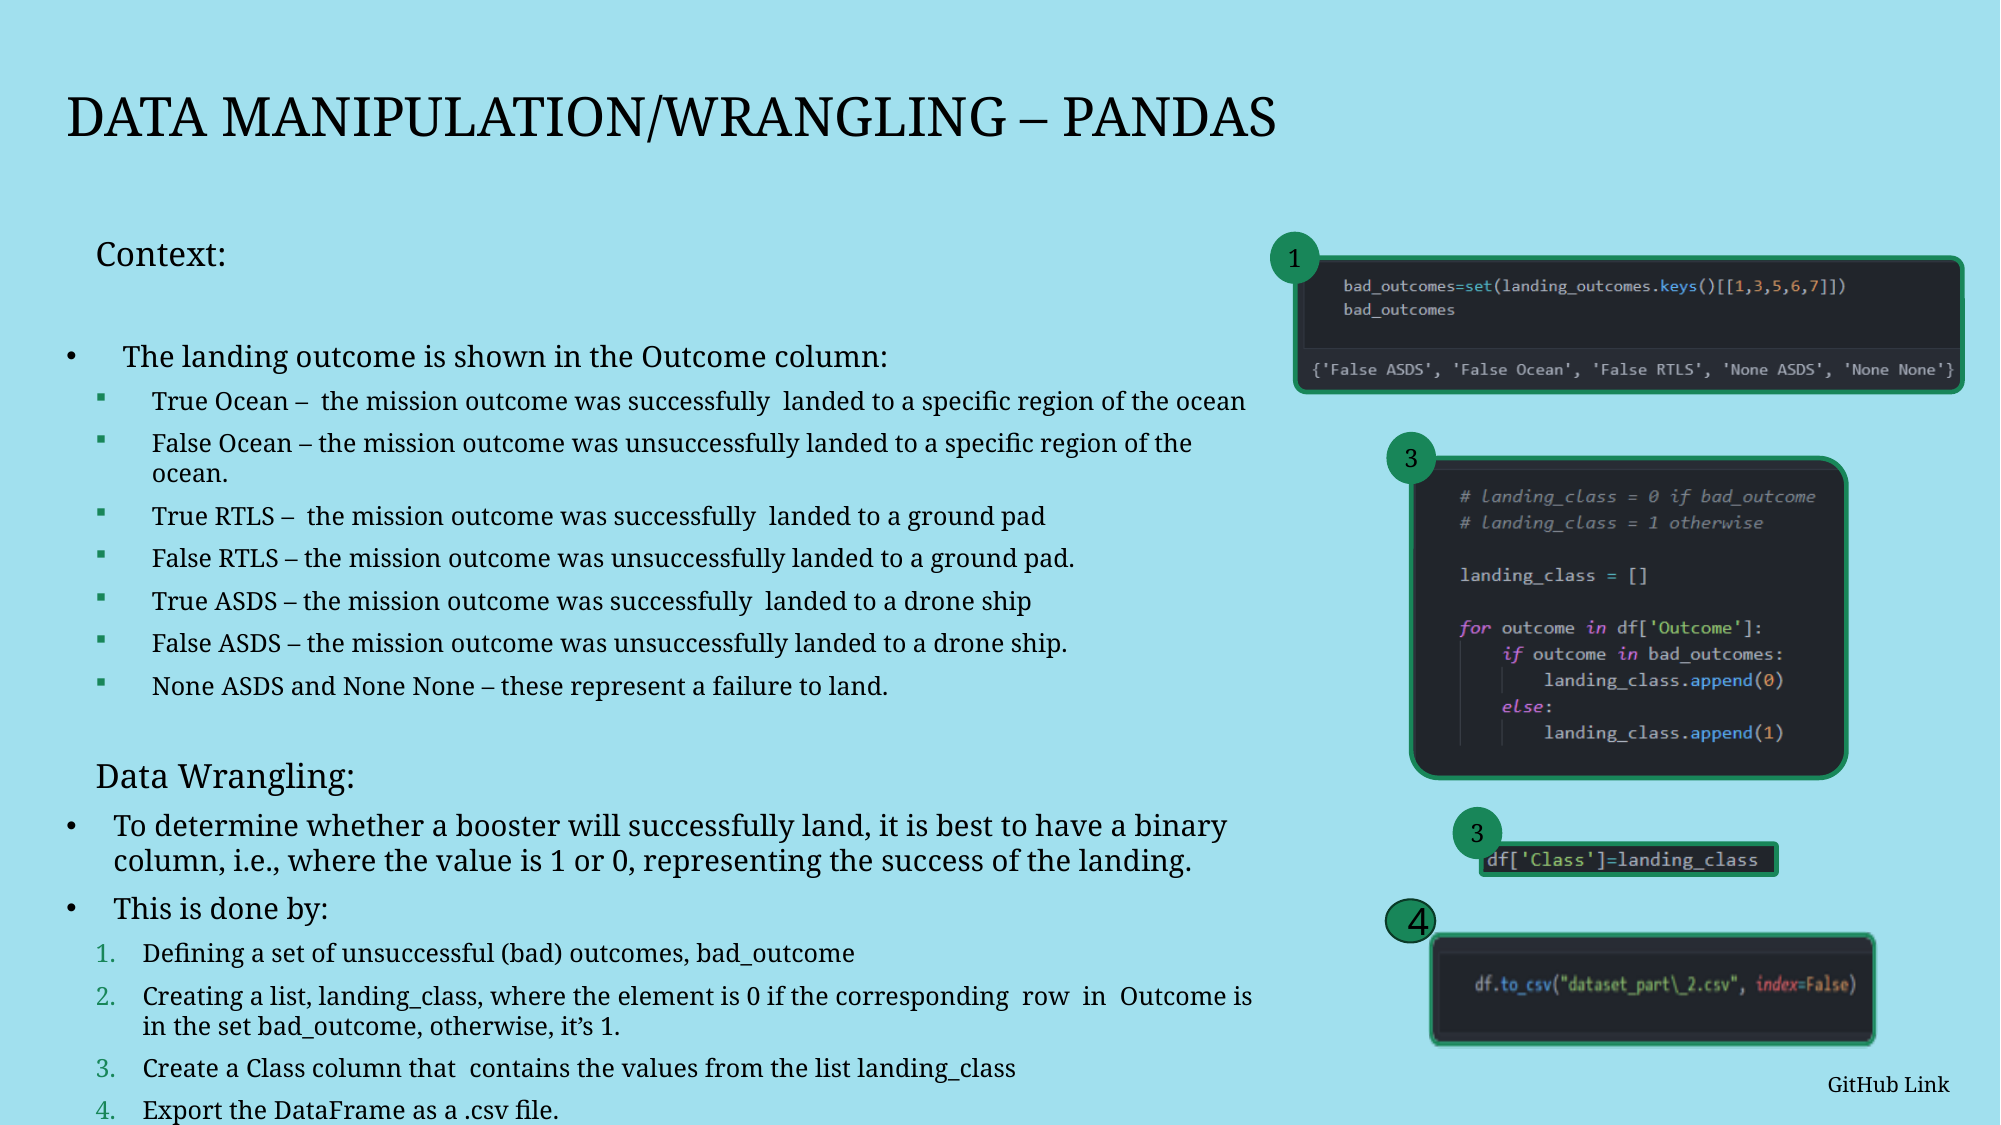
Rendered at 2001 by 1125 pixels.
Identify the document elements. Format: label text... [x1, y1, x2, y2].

picture [1427, 931, 1878, 1049]
picture [1411, 457, 1847, 778]
picture [1481, 843, 1777, 875]
text_box GitHub Link [1812, 1064, 1965, 1105]
text_box 4 [1384, 898, 1437, 944]
text_box Context: The landing outcome is shown in the Outcome column: True Ocean – the mission outcome was successfully landed to a specific region of the ocean False Ocean – the mission outcome was unsuccessfully landed to a specific region of the ocean. True RTLS – the mission outcome was successfully landed to a ground pad False RTLS – the mission outcome was unsuccessfully landed to a ground pad. True ASDS – the mission outcome was successfully landed to a drone ship False ASDS – the mission outcome was unsuccessfully landed to a drone ship. None ASDS and None None – these represent a failure to land. Data Wrangling: To determine whether a booster will successfully land, it is best to have a binary column, i.e., where the value is 1 or 0, representing the success of the landing. This is done by: Defining a set of unsuccessful (bad) outcomes, bad_outcome Creating a list, landing_class, where the element is 0 if the corresponding row in Outcome is in the set bad_outcome, otherwise, it’s 1. Create a Class column that contains the values from the list landing_class Export the DataFrame as a .csv file. [66, 233, 1284, 1087]
text_box 3 [1451, 805, 1504, 861]
picture [1295, 257, 1963, 393]
text_box 1 [1269, 230, 1321, 285]
text_box DATA MANIPULATION/WRANGLING – PANDAS [66, 30, 1863, 149]
text_box 3 [1385, 430, 1438, 486]
